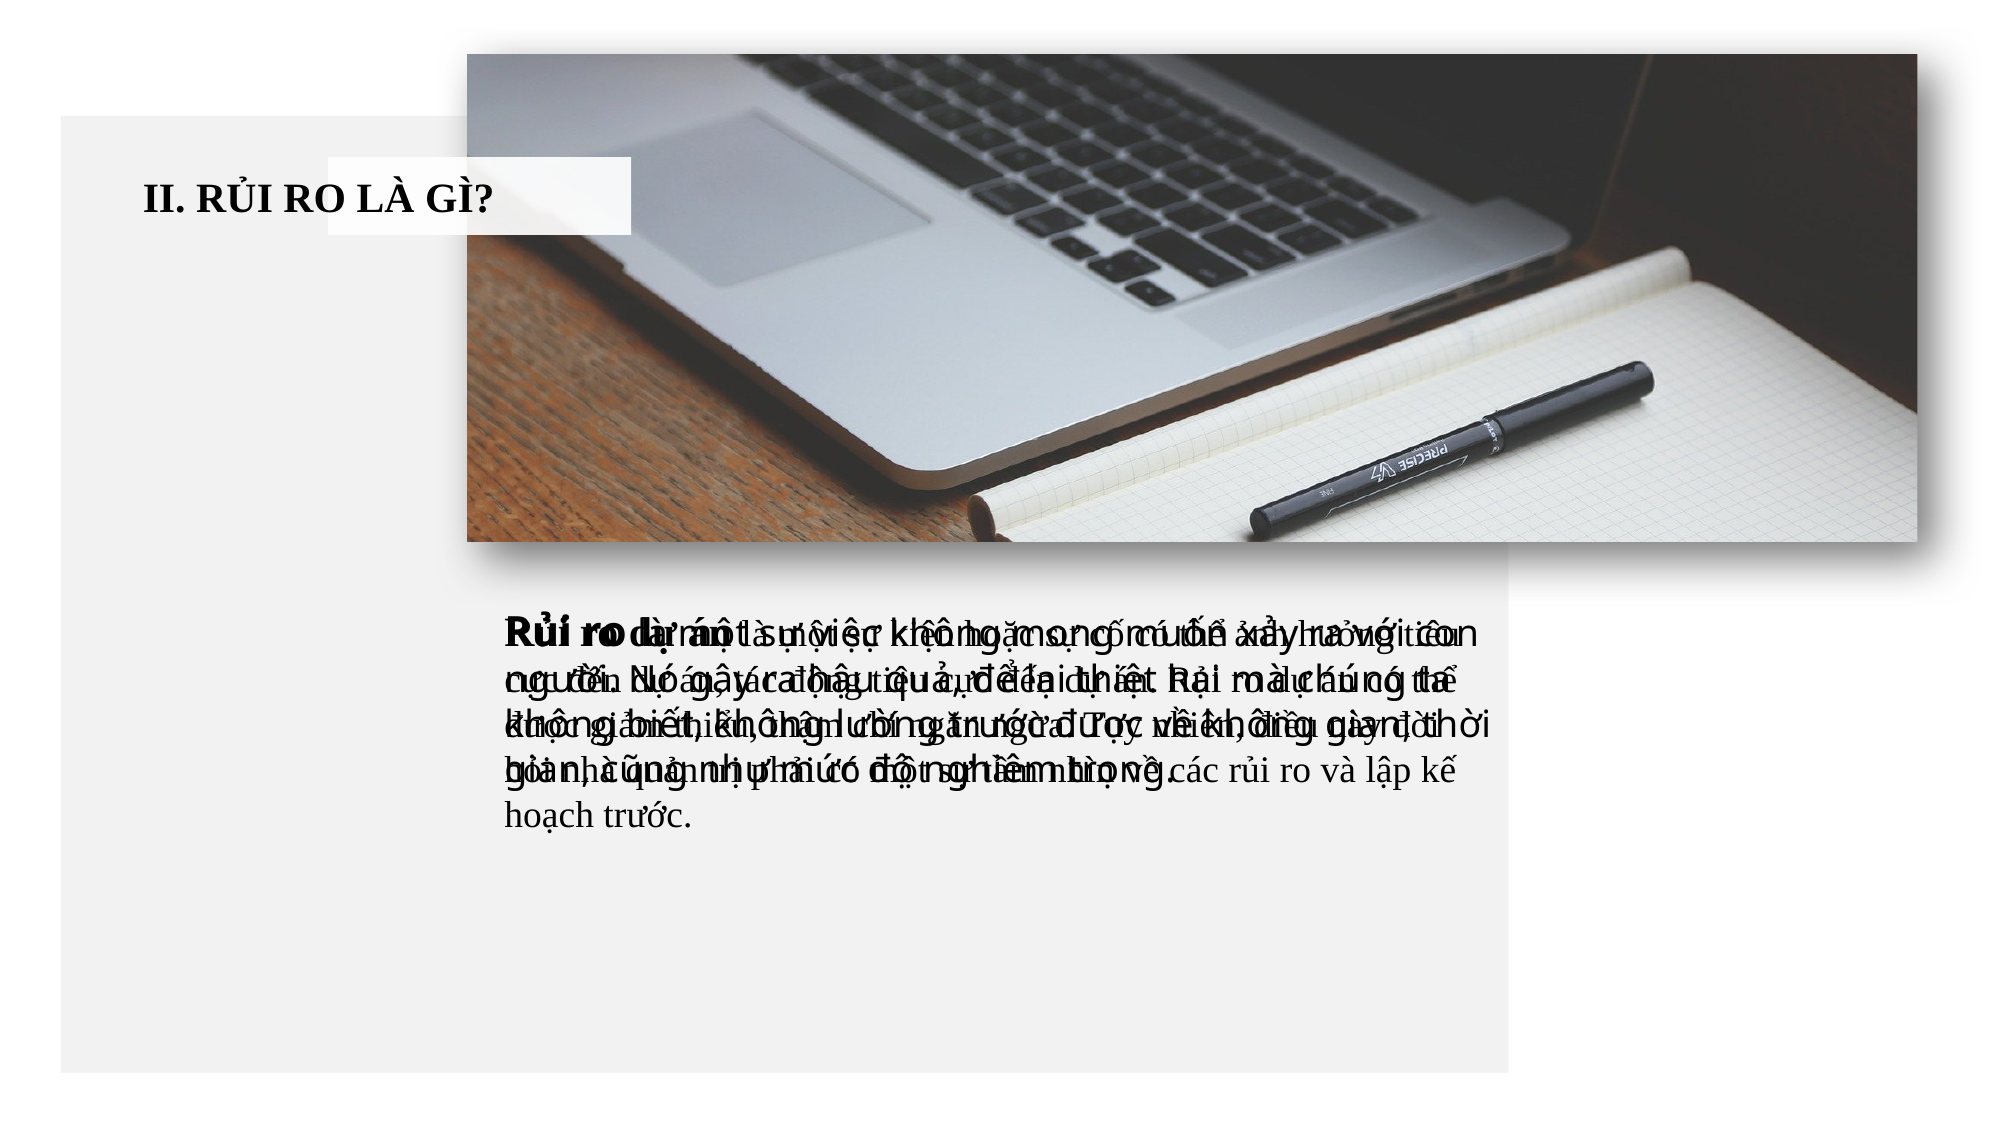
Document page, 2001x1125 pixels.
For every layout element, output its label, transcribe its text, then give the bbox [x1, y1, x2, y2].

text_box II. RỦI RO LÀ GÌ? [126, 163, 466, 228]
text_box [60, 115, 1509, 1074]
text_box [327, 156, 466, 163]
text_box Rủi ro dự án là một sự kiện hoặc sự cố có thể ảnh hưởng tiêu cực đến dự án, tác động tiêu cực đến dự án. Rủi ro dự án có thể được giảm thiểu, thậm chí ngăn ngừa. Tuy nhiên, điều này đòi hỏi nhà quản trị phải có một sự tầm nhìn về các rủi ro và lập kế hoạch trước. [489, 597, 1509, 843]
picture [466, 54, 1918, 542]
text_box [327, 228, 466, 236]
